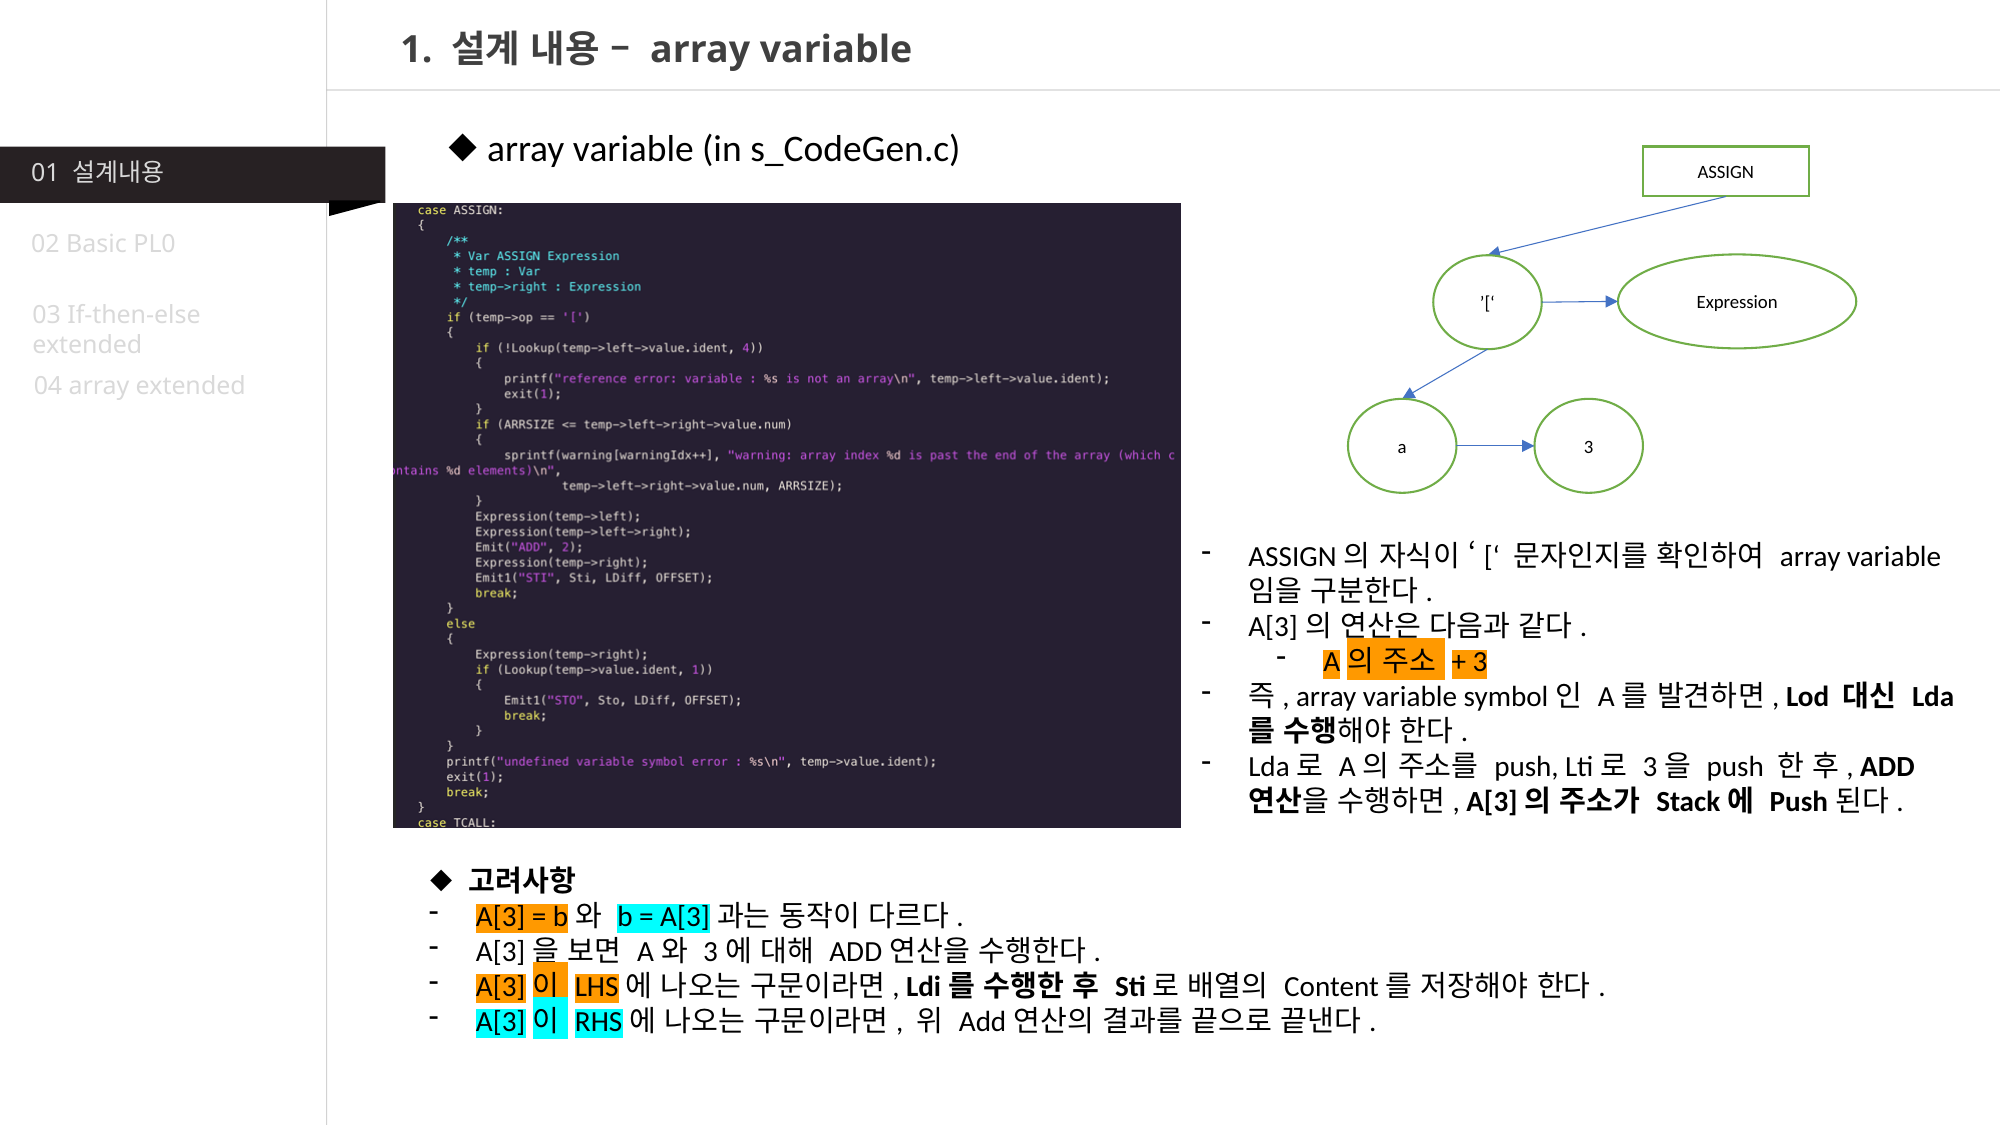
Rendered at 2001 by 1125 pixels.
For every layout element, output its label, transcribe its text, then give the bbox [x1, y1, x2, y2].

text_box 02 Basic PL0 [16, 219, 326, 265]
text_box 03 If-then-else extended [17, 291, 326, 366]
text_box ⬥ array variable (in s_CodeGen.c) [432, 116, 977, 177]
text_box ⬥ 고려사항 A[3] = b와 b = A[3]과는 동작이 다르다. A[3]을 보면 A와 3에 대해 ADD연산을 수행한다. A[3]이 LHS에 나오는 구문이라면, Ldi를 수행한 후 Sti로 배열의 Content를 저장해야 한다. A[3]이 RHS에 나오는 구문이라면, 위 Add연산의 결과를 끝으로 끝낸다. [414, 854, 1621, 1045]
text_box ASSIGN의 자식이 ‘[‘ 문자인지를 확인하여 array variable임을 구분한다. A[3]의 연산은 다음과 같다. A의 주소 + 3 즉, array variable symbol인 A를 발견하면, Lod 대신 Lda를 수행해야 한다. Lda로 A의 주소를 push, Lti로 3을 push 한 후, ADD 연산을 수행하면, A[3]의 주소가 Stack에 Push된다. [1186, 530, 1974, 825]
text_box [0, 146, 386, 215]
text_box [1347, 146, 1857, 493]
text_box 04 array extended [18, 361, 326, 407]
text_box 1. 설계 내용 – array variable [385, 17, 1237, 77]
picture [393, 203, 1181, 828]
